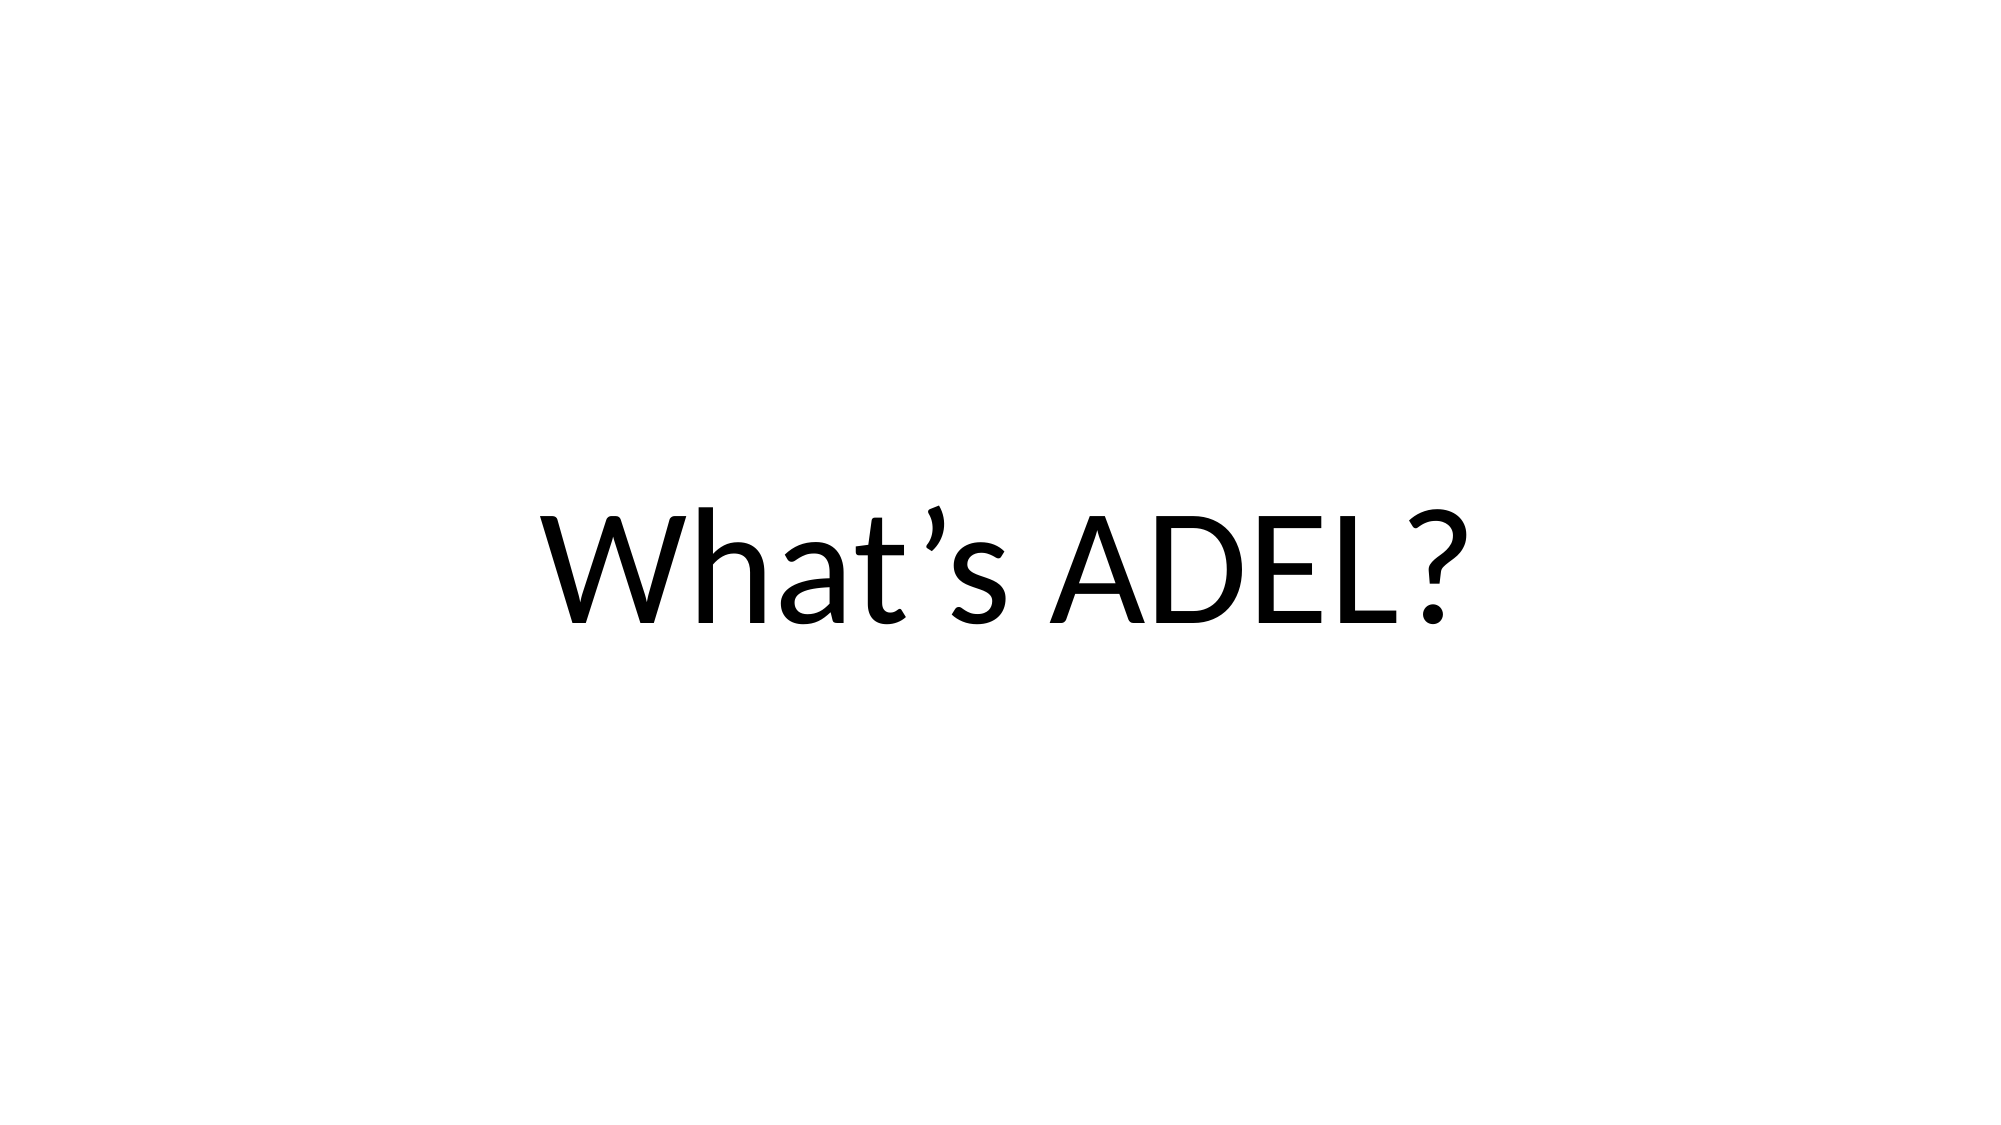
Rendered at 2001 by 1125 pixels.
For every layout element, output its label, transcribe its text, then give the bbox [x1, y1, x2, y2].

text_box What’s ADEL? [340, 449, 1676, 665]
